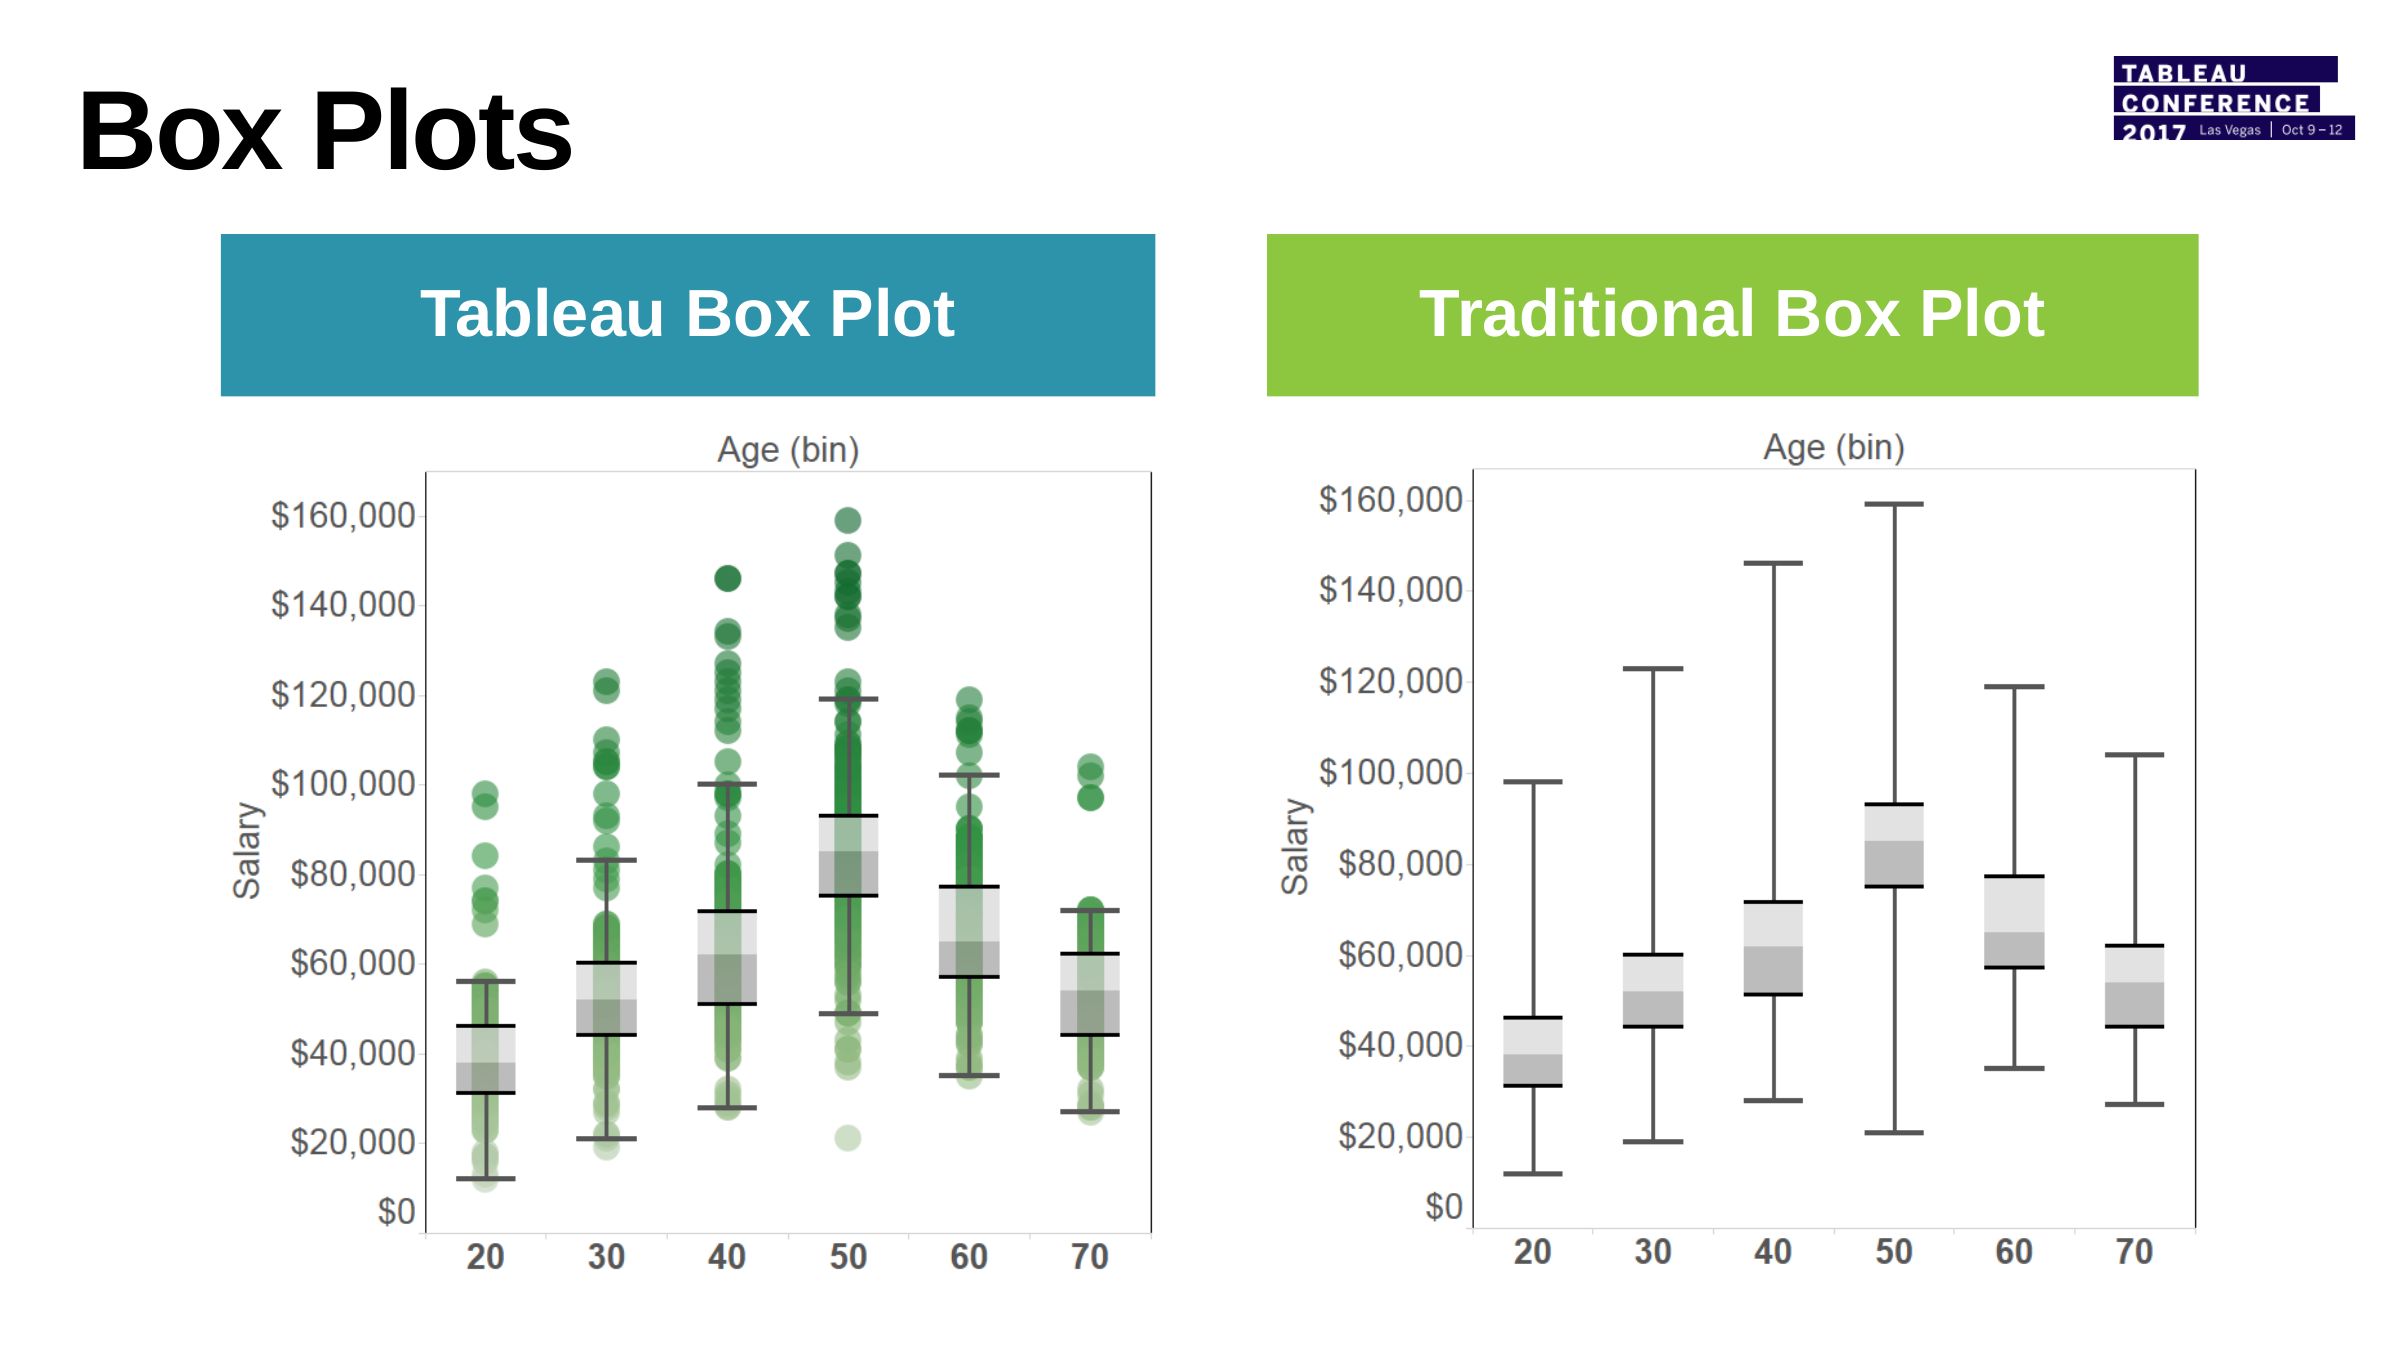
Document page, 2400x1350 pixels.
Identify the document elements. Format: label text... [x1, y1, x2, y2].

picture [1266, 421, 2199, 1282]
picture [220, 421, 1156, 1282]
list Traditional Box Plot [1267, 234, 2199, 397]
title Box Plots [52, 56, 2348, 235]
list Tableau Box Plot [220, 234, 1156, 397]
